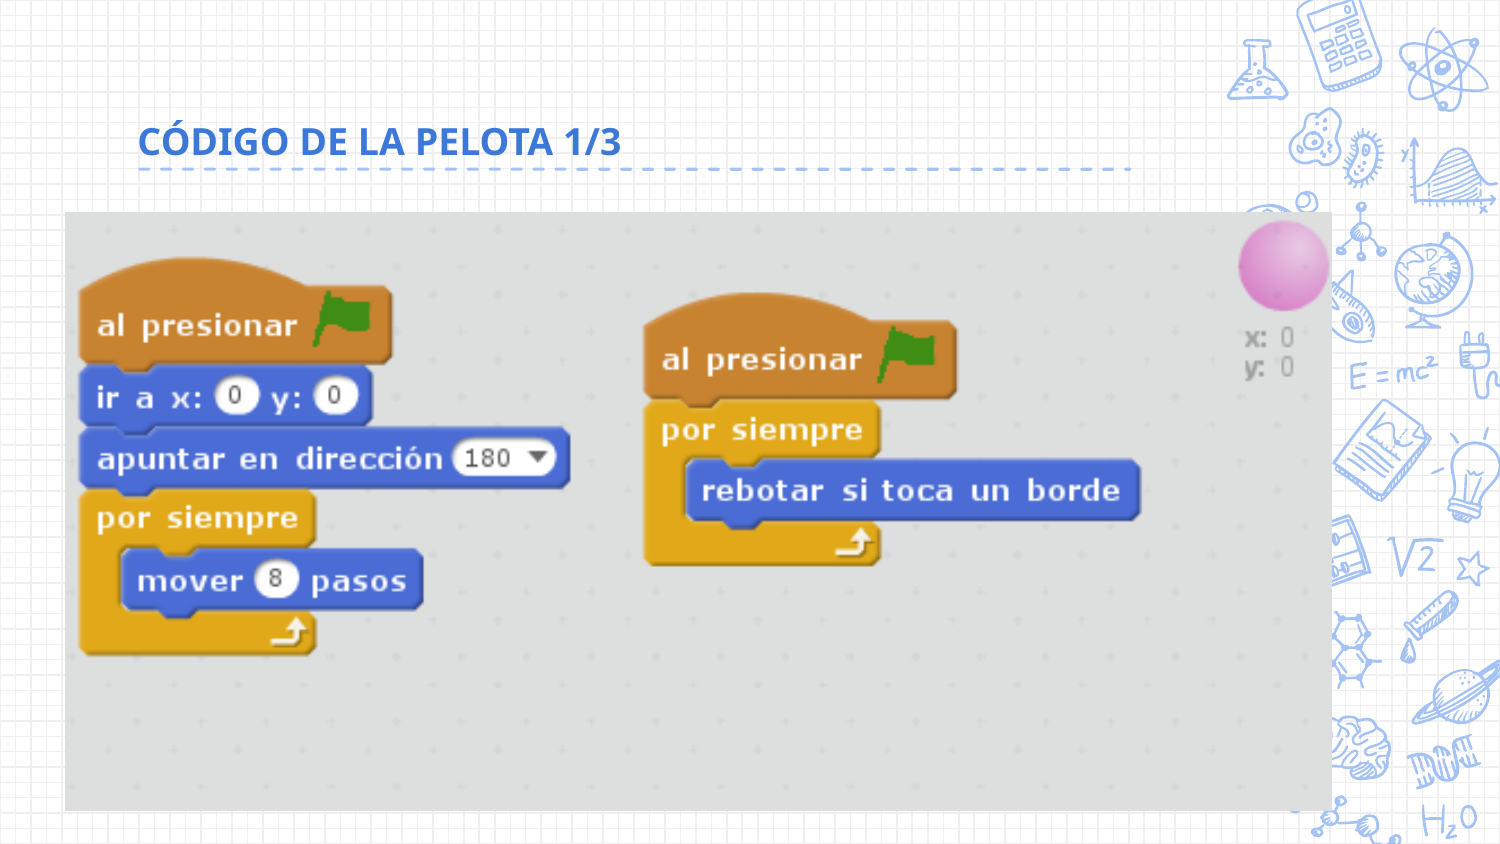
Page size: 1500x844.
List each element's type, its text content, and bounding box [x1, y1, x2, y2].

text_box CÓDIGO DE LA PELOTA 1/3 [122, 36, 1130, 178]
picture [64, 211, 1333, 811]
